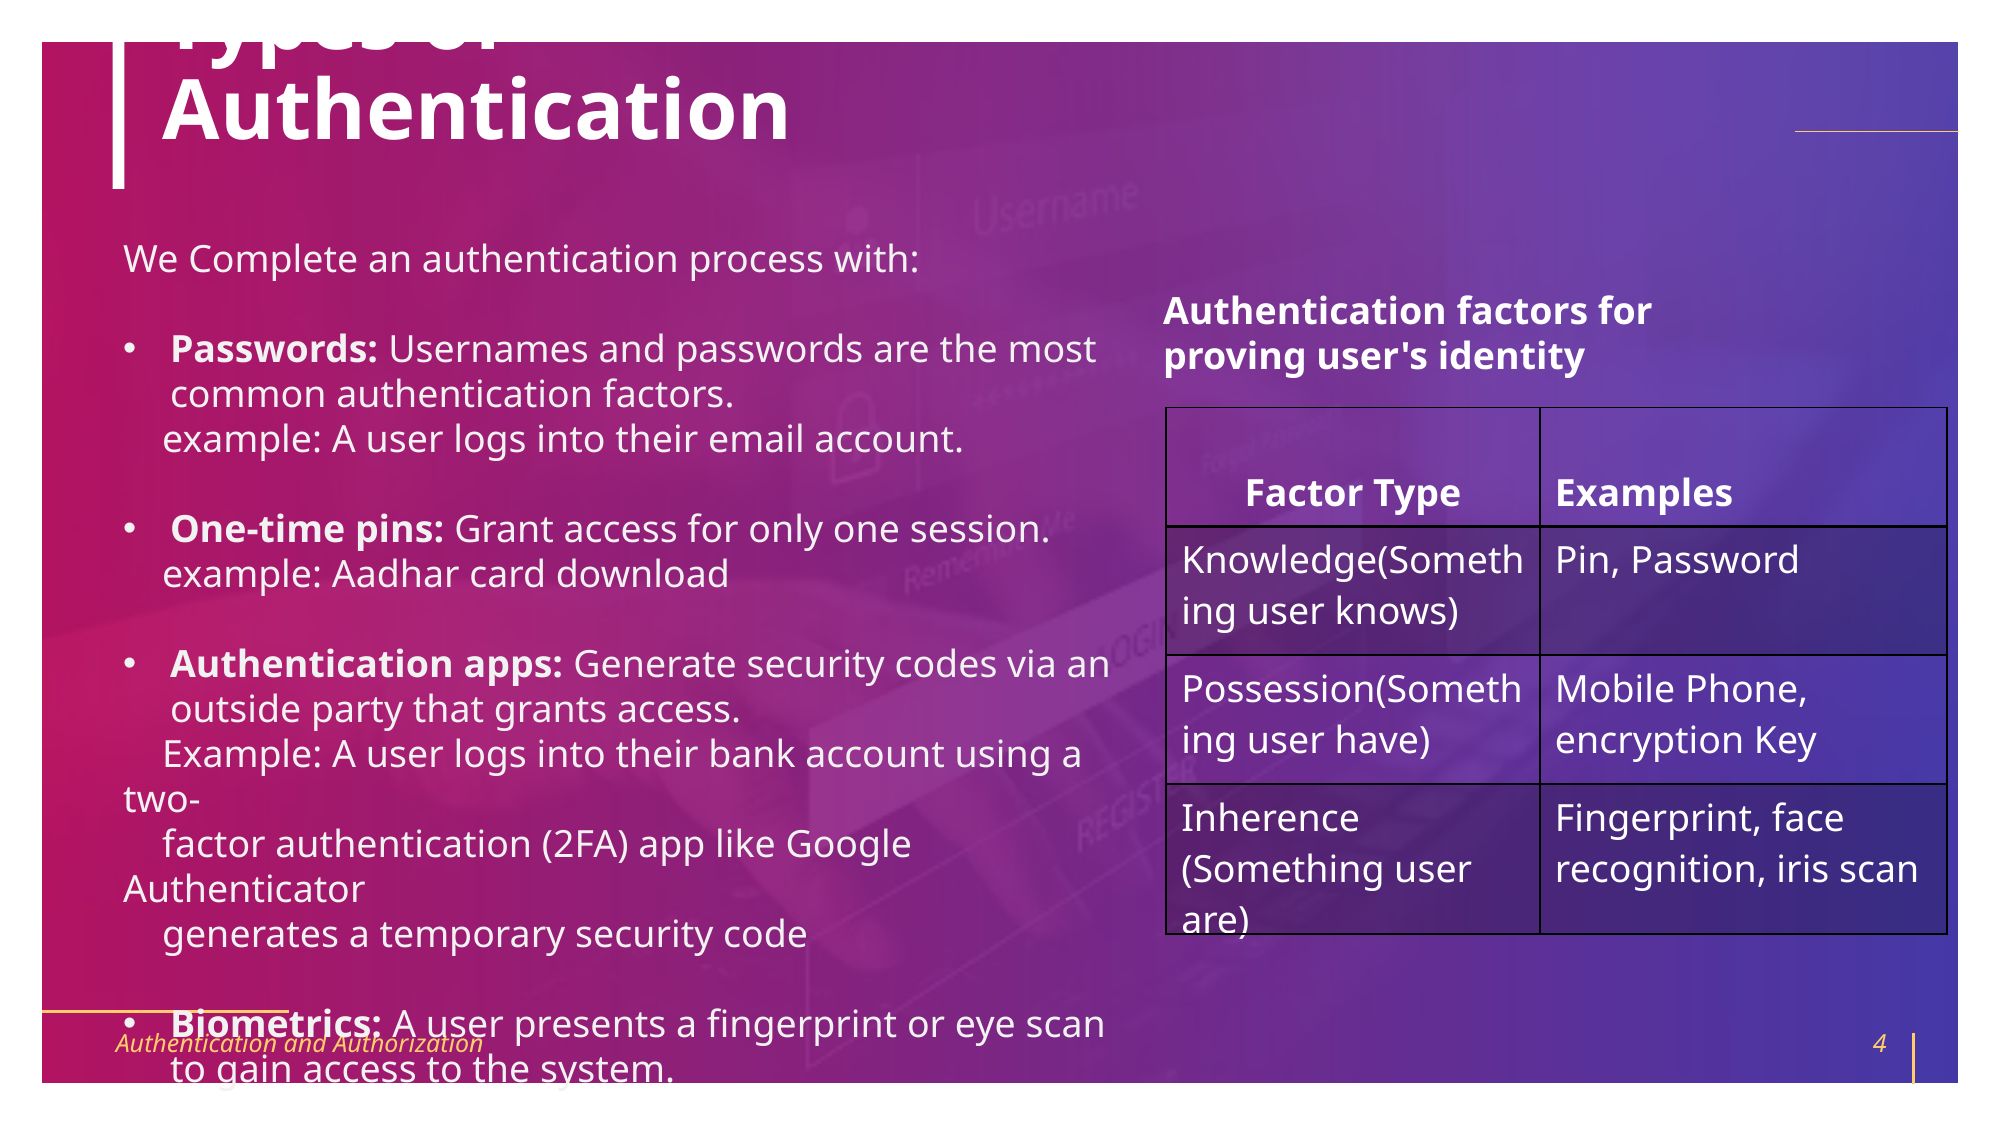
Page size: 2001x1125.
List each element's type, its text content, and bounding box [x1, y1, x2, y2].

text_box Authentication factors for proving user's identity [1148, 279, 1792, 385]
slide_number 4 [1451, 1015, 1902, 1075]
table_header Examples [1541, 408, 1946, 525]
table_cell Mobile Phone, encryption Key [1541, 656, 1946, 783]
table_header Factor Type [1167, 408, 1539, 525]
table_cell Fingerprint, face recognition, iris scan [1541, 785, 1946, 933]
table_cell Knowledge(Something user knows) [1167, 528, 1539, 654]
table_cell Pin, Password [1541, 528, 1946, 654]
table_cell Possession(Something user have) [1167, 656, 1539, 783]
title Types of Authentication [147, 50, 1167, 165]
table_cell Inherence (Something user are) [1167, 785, 1539, 933]
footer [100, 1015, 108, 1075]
text_box We Complete an authentication process with: Passwords: Usernames and passwords are the most common authentication factors. example: A user logs into their email account. One-time pins: Grant access for only one session. example: Aadhar card download Authentication apps: Generate security codes via an outside party that grants access. Example: A user logs into their bank account using a two- factor authentication (2FA) app like Google Authenticator generates a temporary security code Biometrics: A user presents a fingerprint or eye scan to gain access to the system. [108, 227, 1162, 1098]
